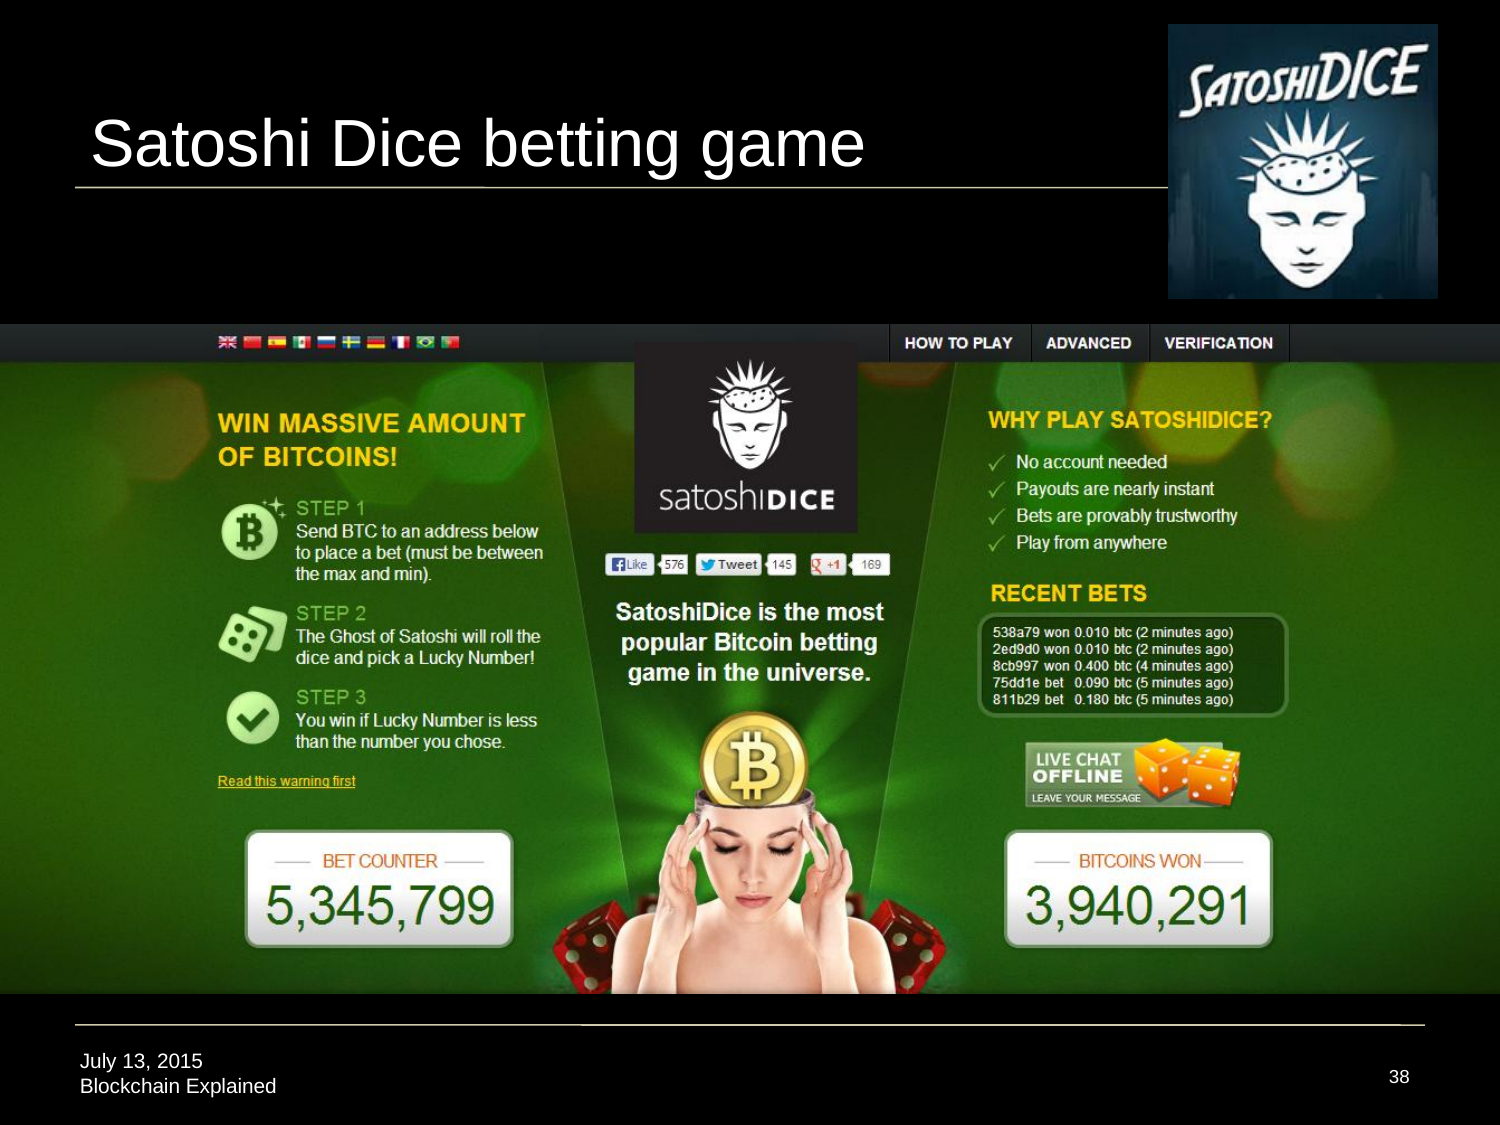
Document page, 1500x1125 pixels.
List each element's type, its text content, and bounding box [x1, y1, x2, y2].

title Satoshi Dice betting game [75, 45, 1163, 188]
slide_number 37 [862, 1037, 1425, 1103]
picture [0, 324, 1500, 995]
picture [1168, 24, 1438, 299]
